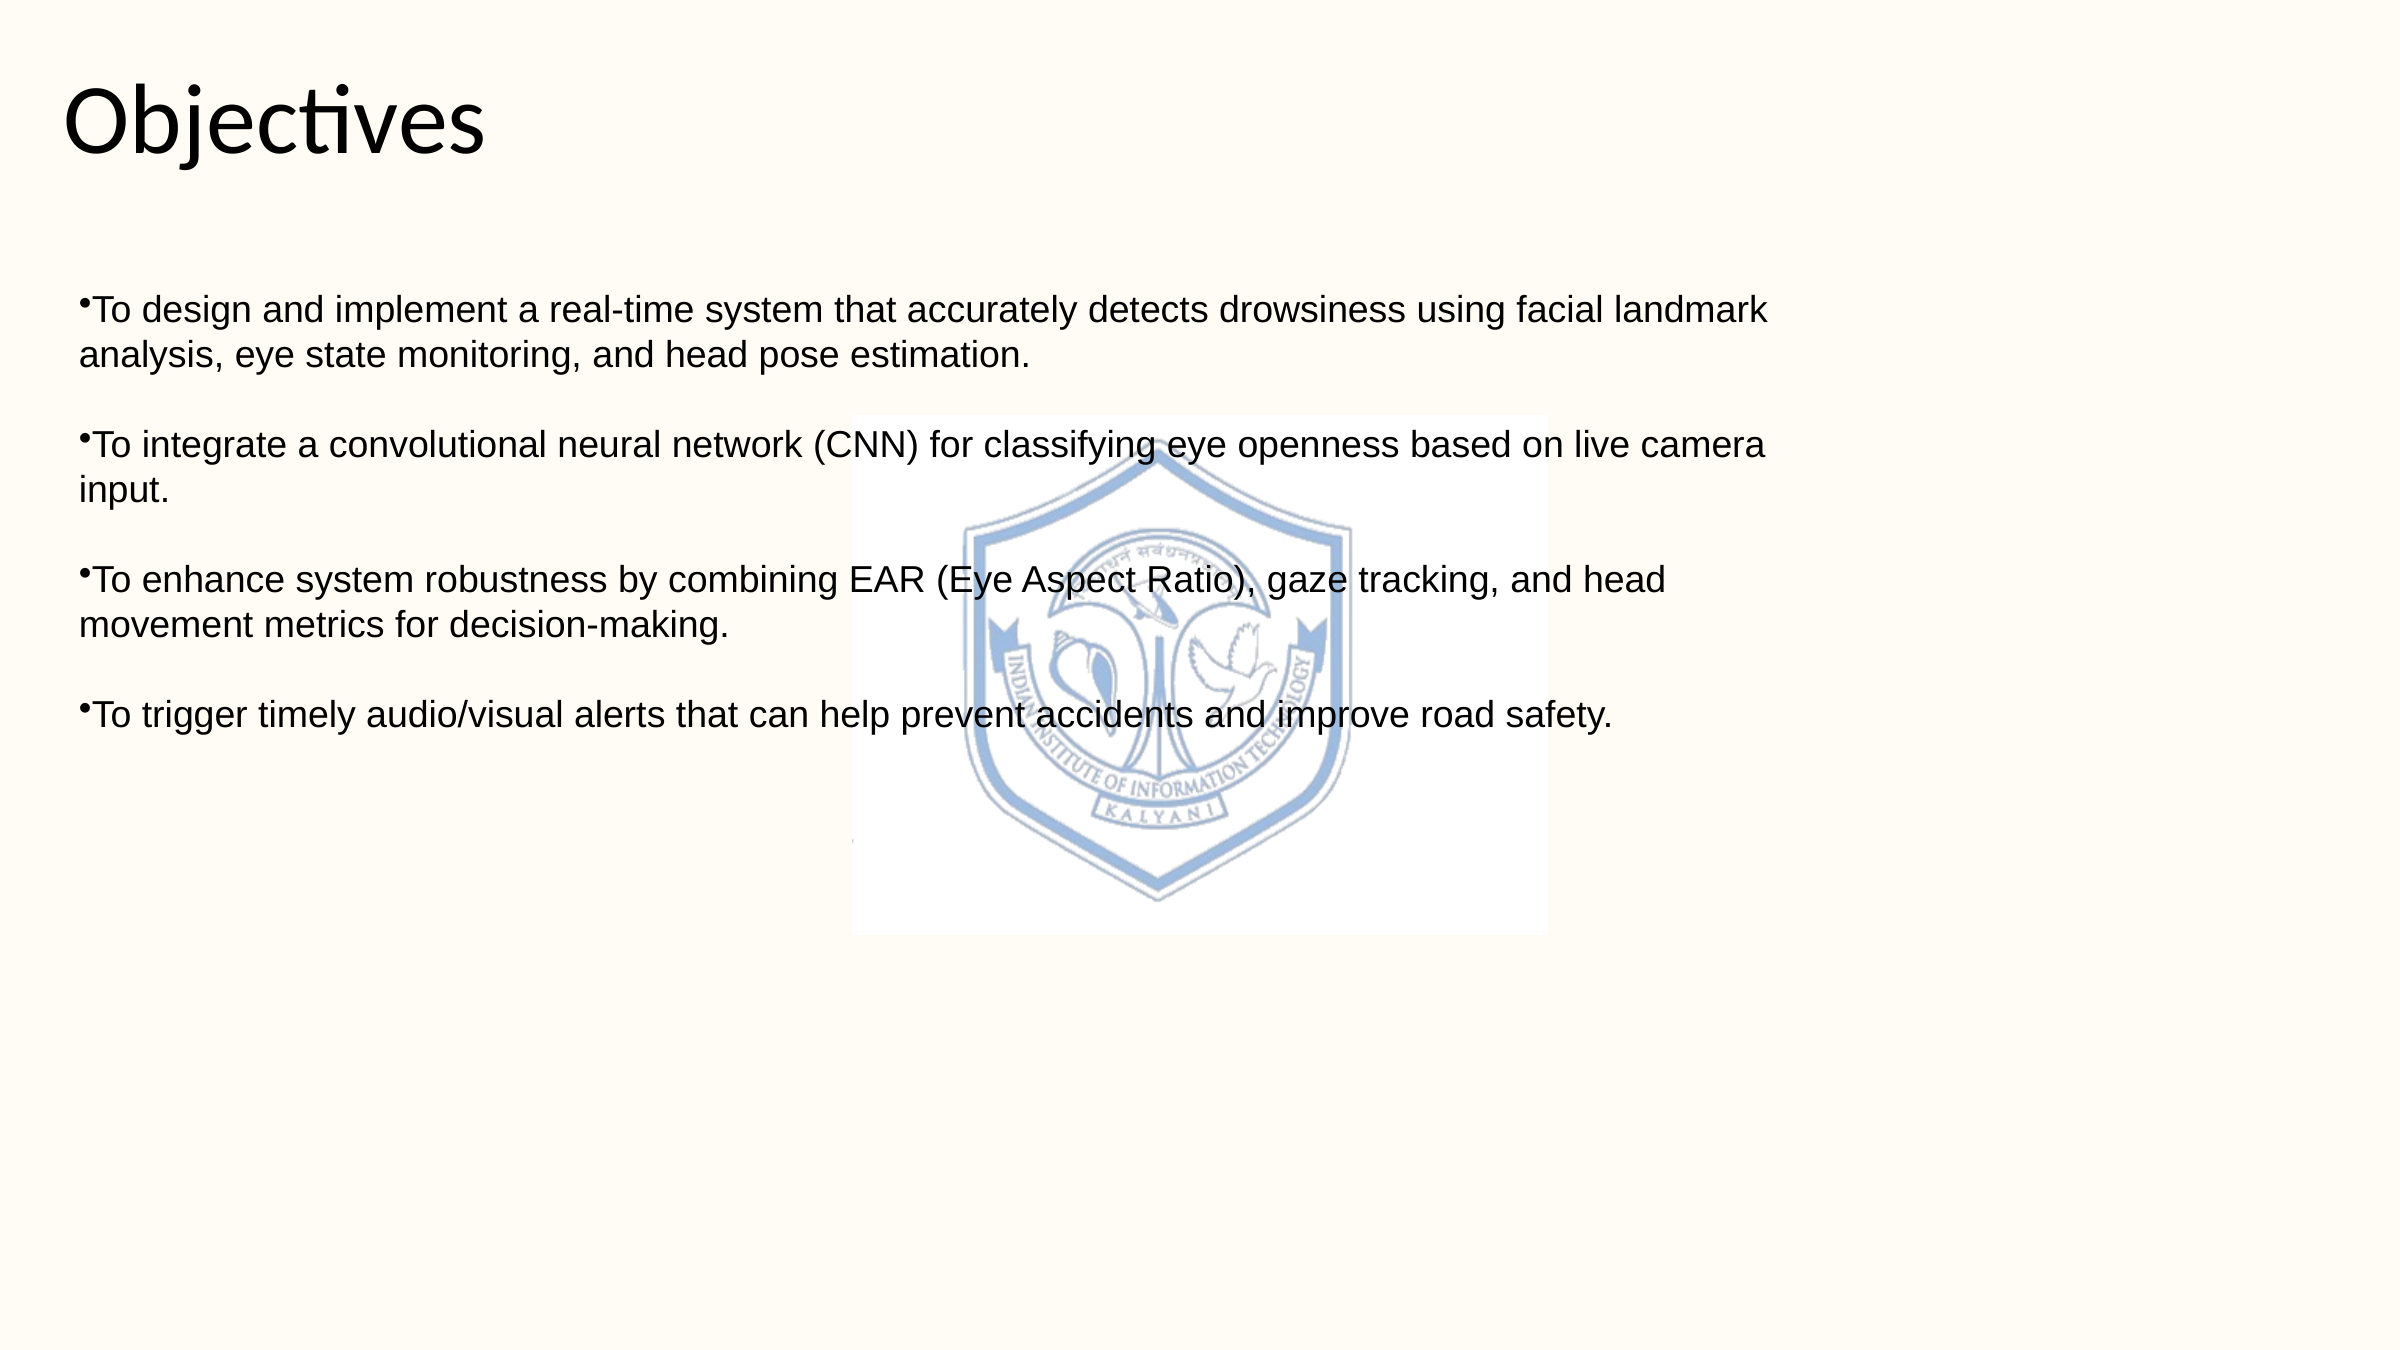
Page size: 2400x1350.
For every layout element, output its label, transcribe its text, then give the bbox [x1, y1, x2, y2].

text_box To design and implement a real-time system that accurately detects drowsiness using facial landmark analysis, eye state monitoring, and head pose estimation. To integrate a convolutional neural network (CNN) for classifying eye openness based on live camera input. To enhance system robustness by combining EAR (Eye Aspect Ratio), gaze tracking, and head movement metrics for decision-making. To trigger timely audio/visual alerts that can help prevent accidents and improve road safety. [63, 277, 1858, 743]
text_box Objectives [63, 67, 1131, 164]
picture [852, 415, 1548, 935]
